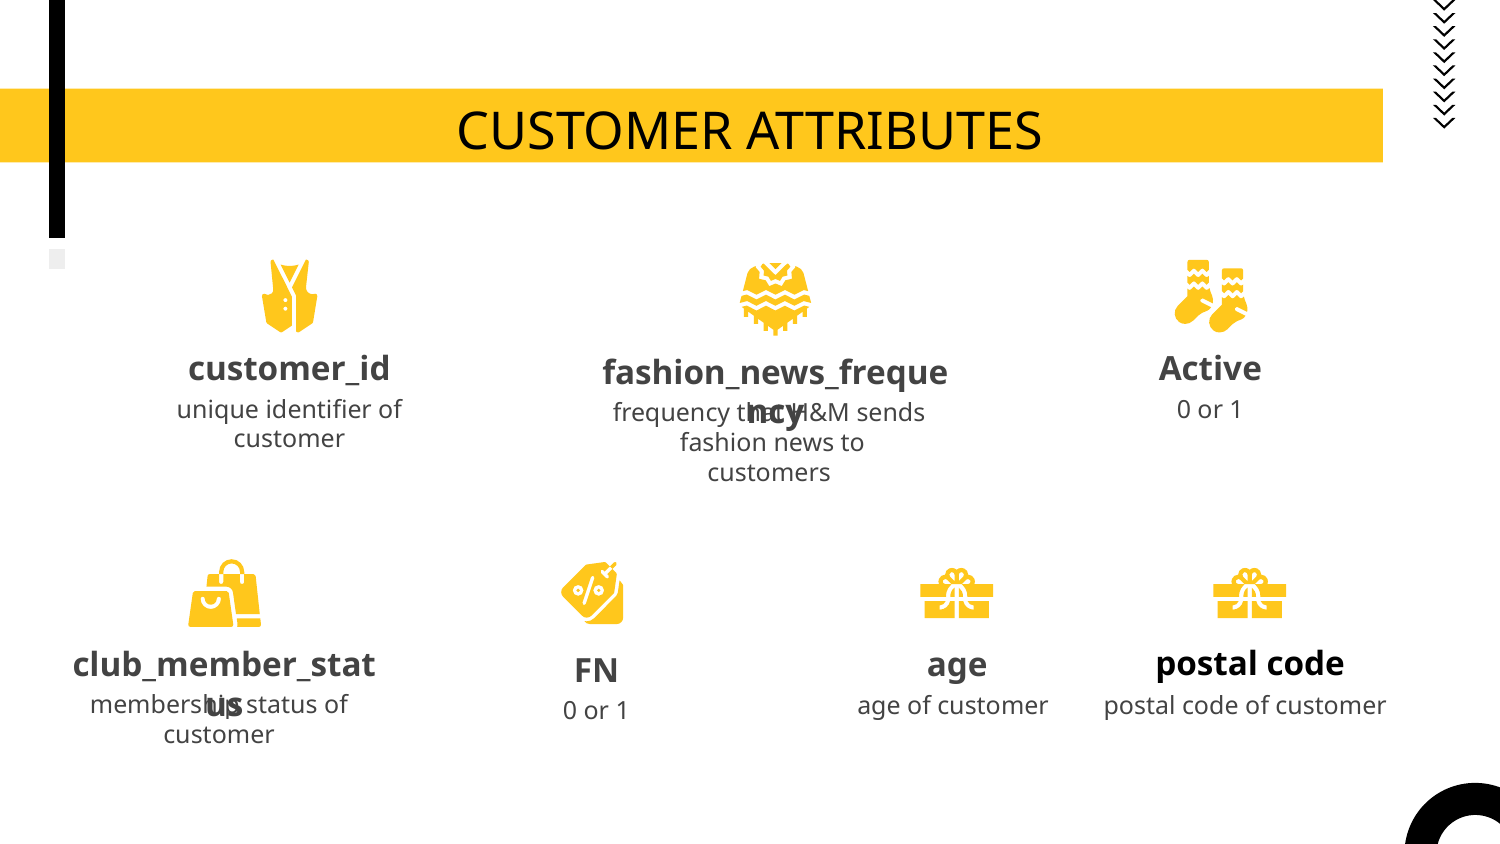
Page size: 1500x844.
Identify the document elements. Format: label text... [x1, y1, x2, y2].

title unique identifier of customer [116, 378, 462, 459]
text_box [1213, 567, 1287, 619]
title fashion_news_frequency [580, 335, 971, 384]
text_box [560, 561, 624, 625]
title age [784, 627, 1077, 674]
text_box age of customer [780, 674, 1072, 755]
title 0 or 1 [1038, 378, 1383, 459]
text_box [187, 558, 262, 628]
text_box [739, 262, 812, 337]
title frequency that H&M sends fashion news to customers [596, 381, 942, 462]
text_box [1172, 259, 1249, 333]
title FN [424, 633, 769, 679]
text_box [920, 567, 994, 619]
title Active [1038, 332, 1383, 378]
title CUSTOMER ATTRIBUTES [116, 88, 1383, 170]
title club_member_status [51, 627, 397, 676]
title customer_id [116, 332, 462, 378]
title membership status of customer [46, 673, 392, 755]
text_box postal code of customer [1072, 674, 1418, 755]
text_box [261, 259, 318, 333]
text_box postal code [1077, 627, 1423, 676]
title 0 or 1 [424, 679, 769, 761]
